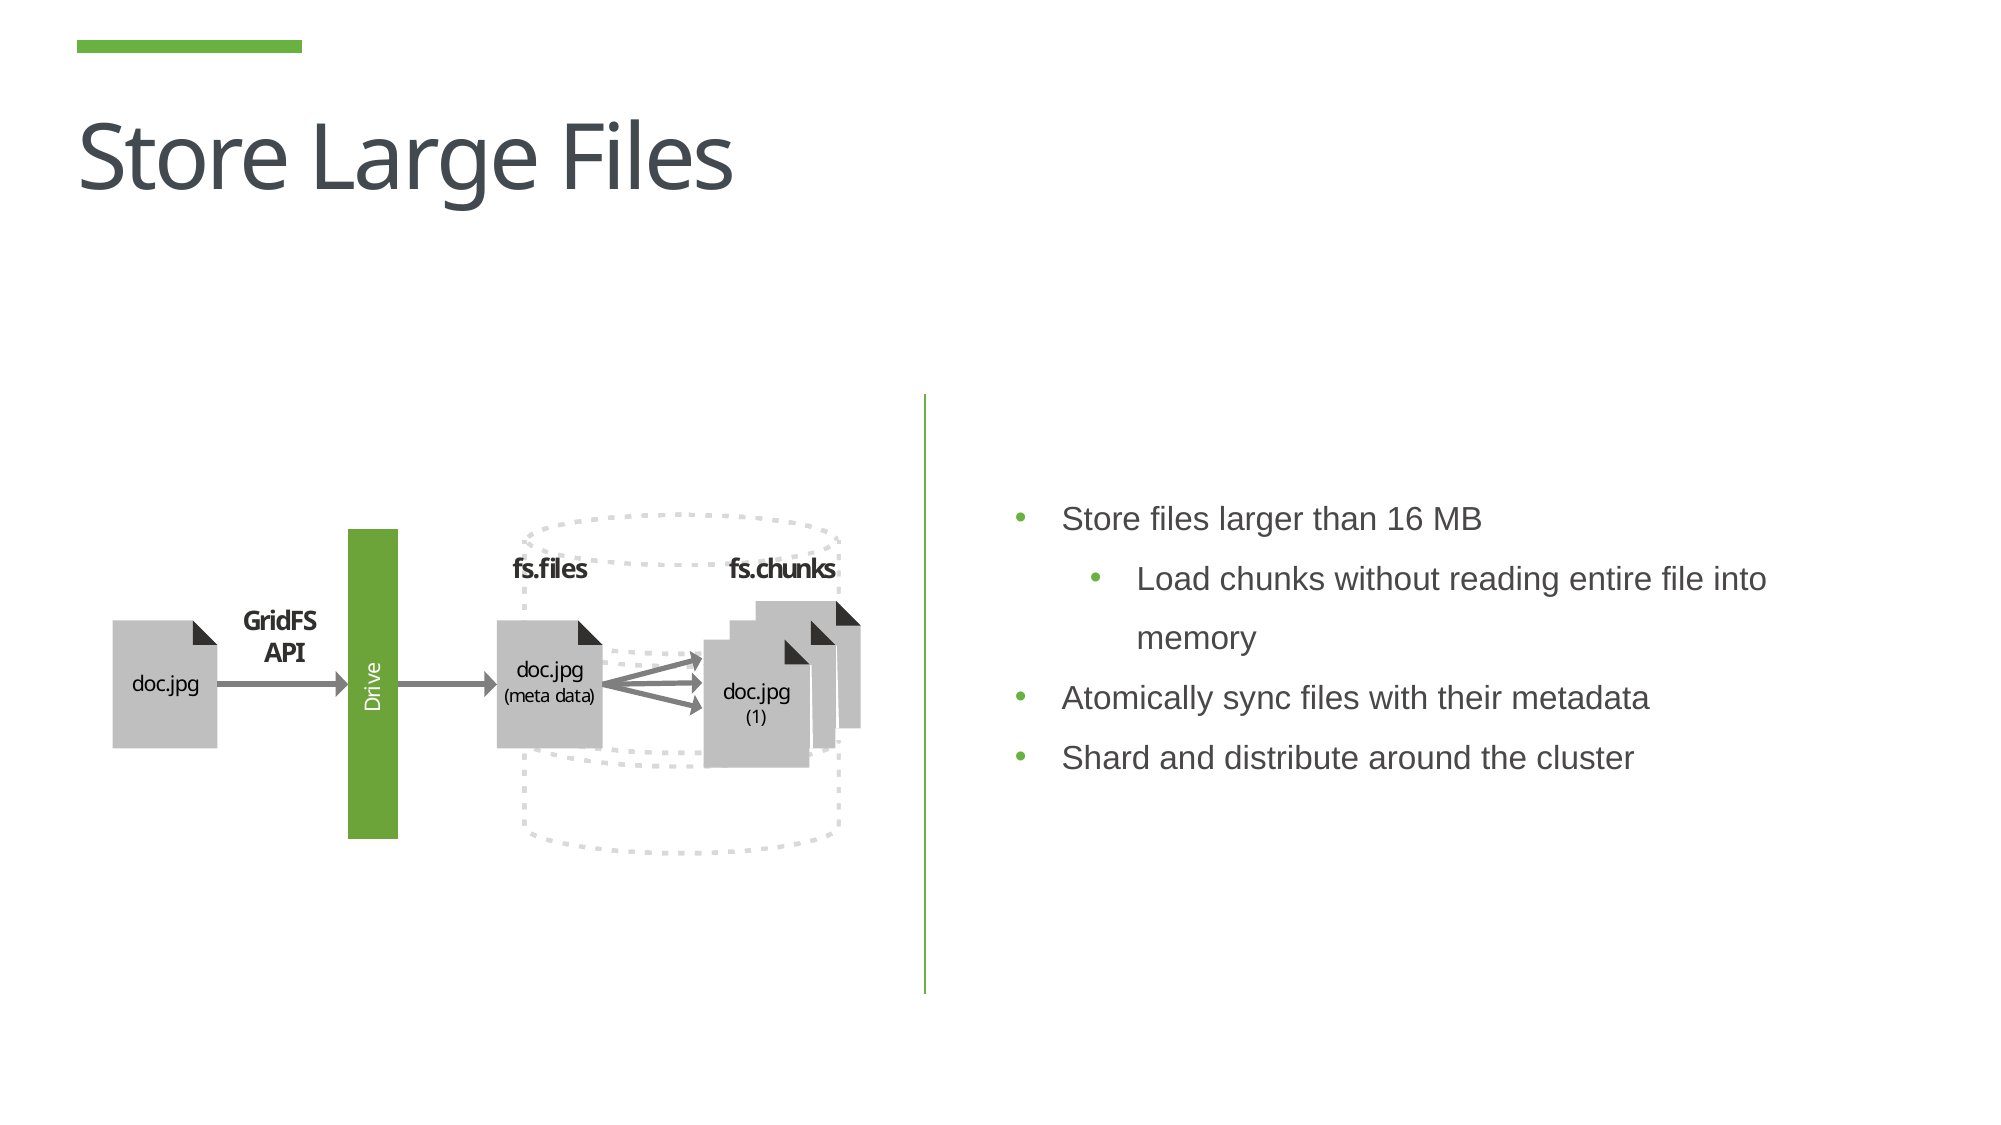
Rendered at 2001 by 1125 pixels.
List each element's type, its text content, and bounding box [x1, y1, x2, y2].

title Store Large Files [62, 0, 1988, 218]
text_box Store files larger than 16 MB Load chunks without reading entire file into memory Atomically sync files with their metadata Shard and distribute around the cluster [999, 289, 1837, 994]
picture [112, 512, 861, 856]
